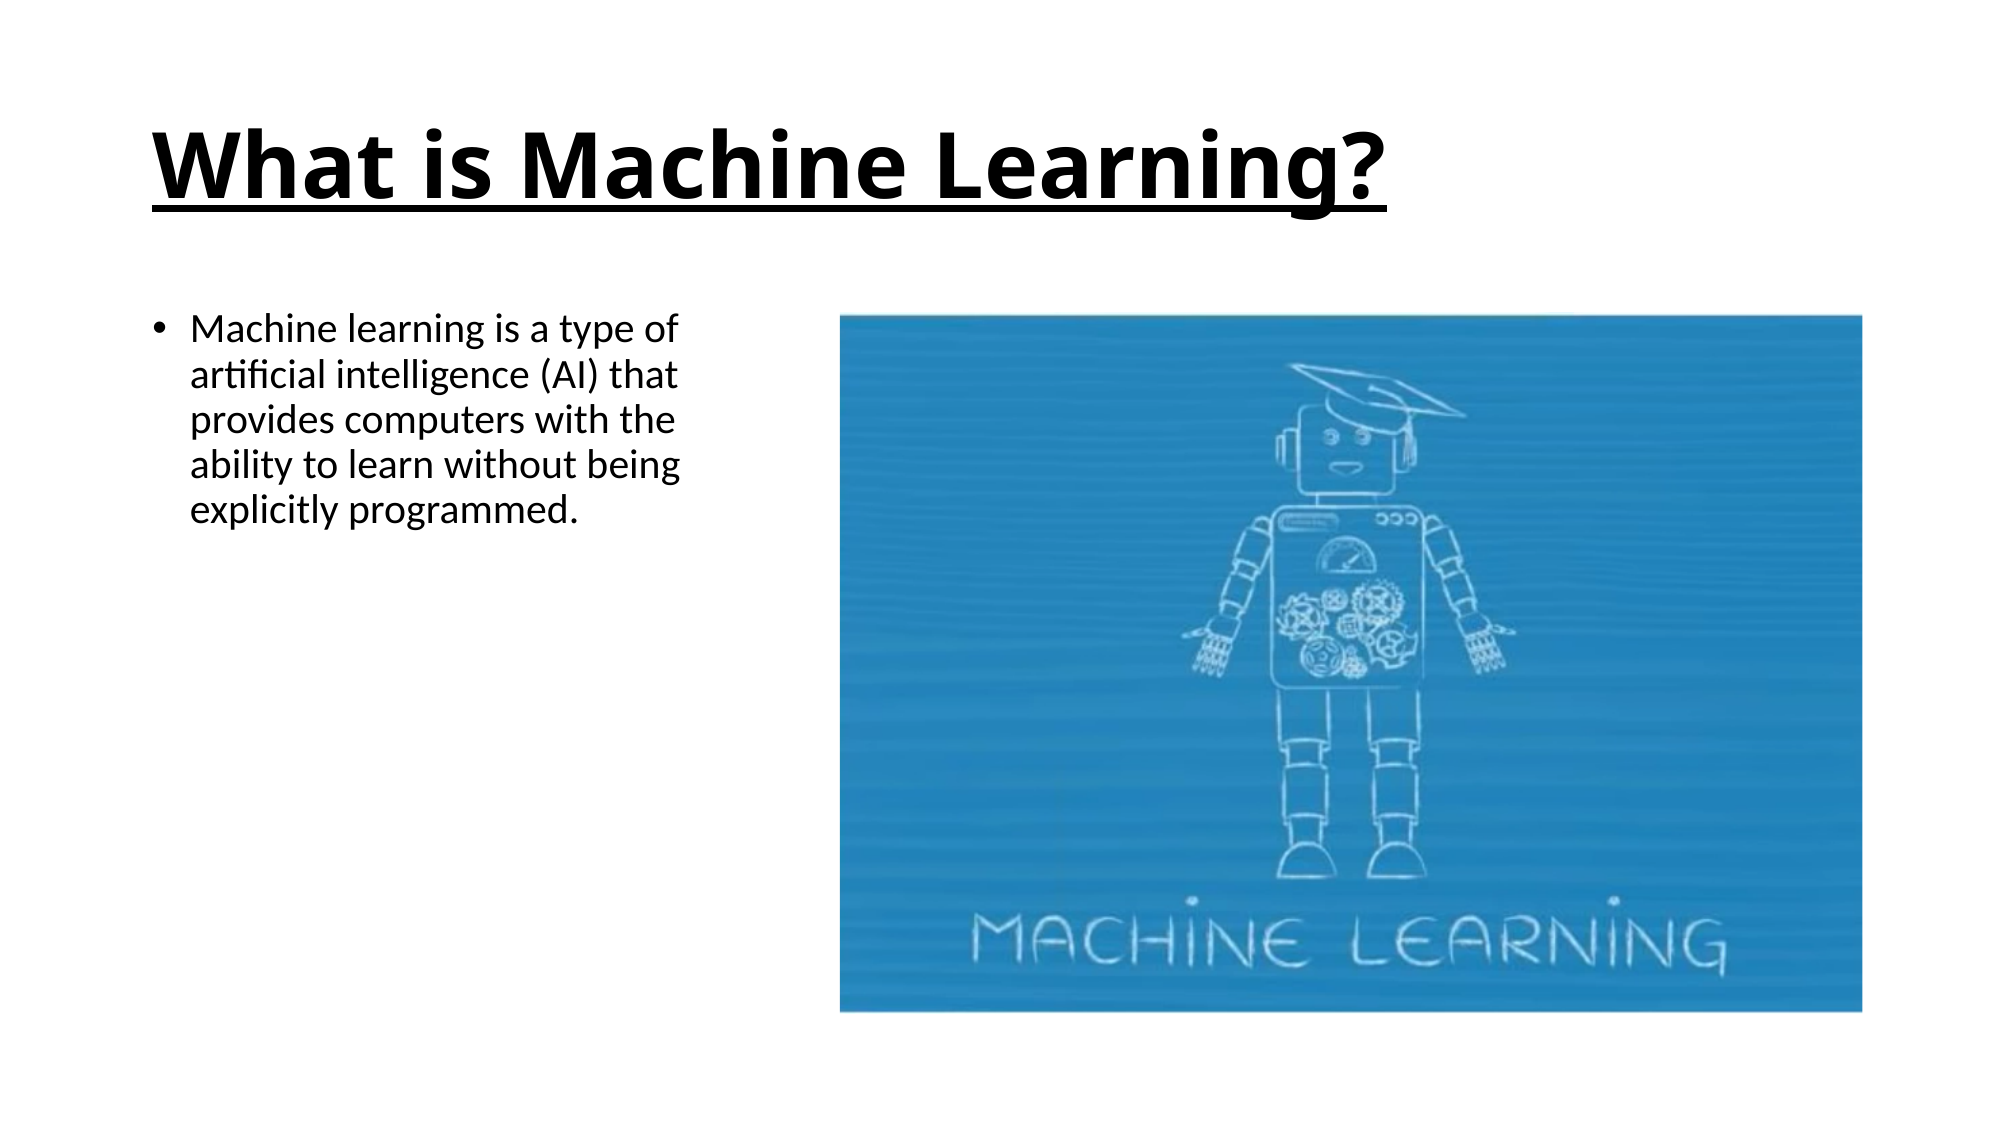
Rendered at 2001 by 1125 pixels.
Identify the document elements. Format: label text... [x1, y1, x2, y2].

picture [839, 312, 1863, 1014]
list Machine learning is a type of artificial intelligence (AI) that provides computers with the ability to learn without being explicitly programmed. [137, 299, 761, 1014]
title What is Machine Learning? [137, 59, 1863, 278]
